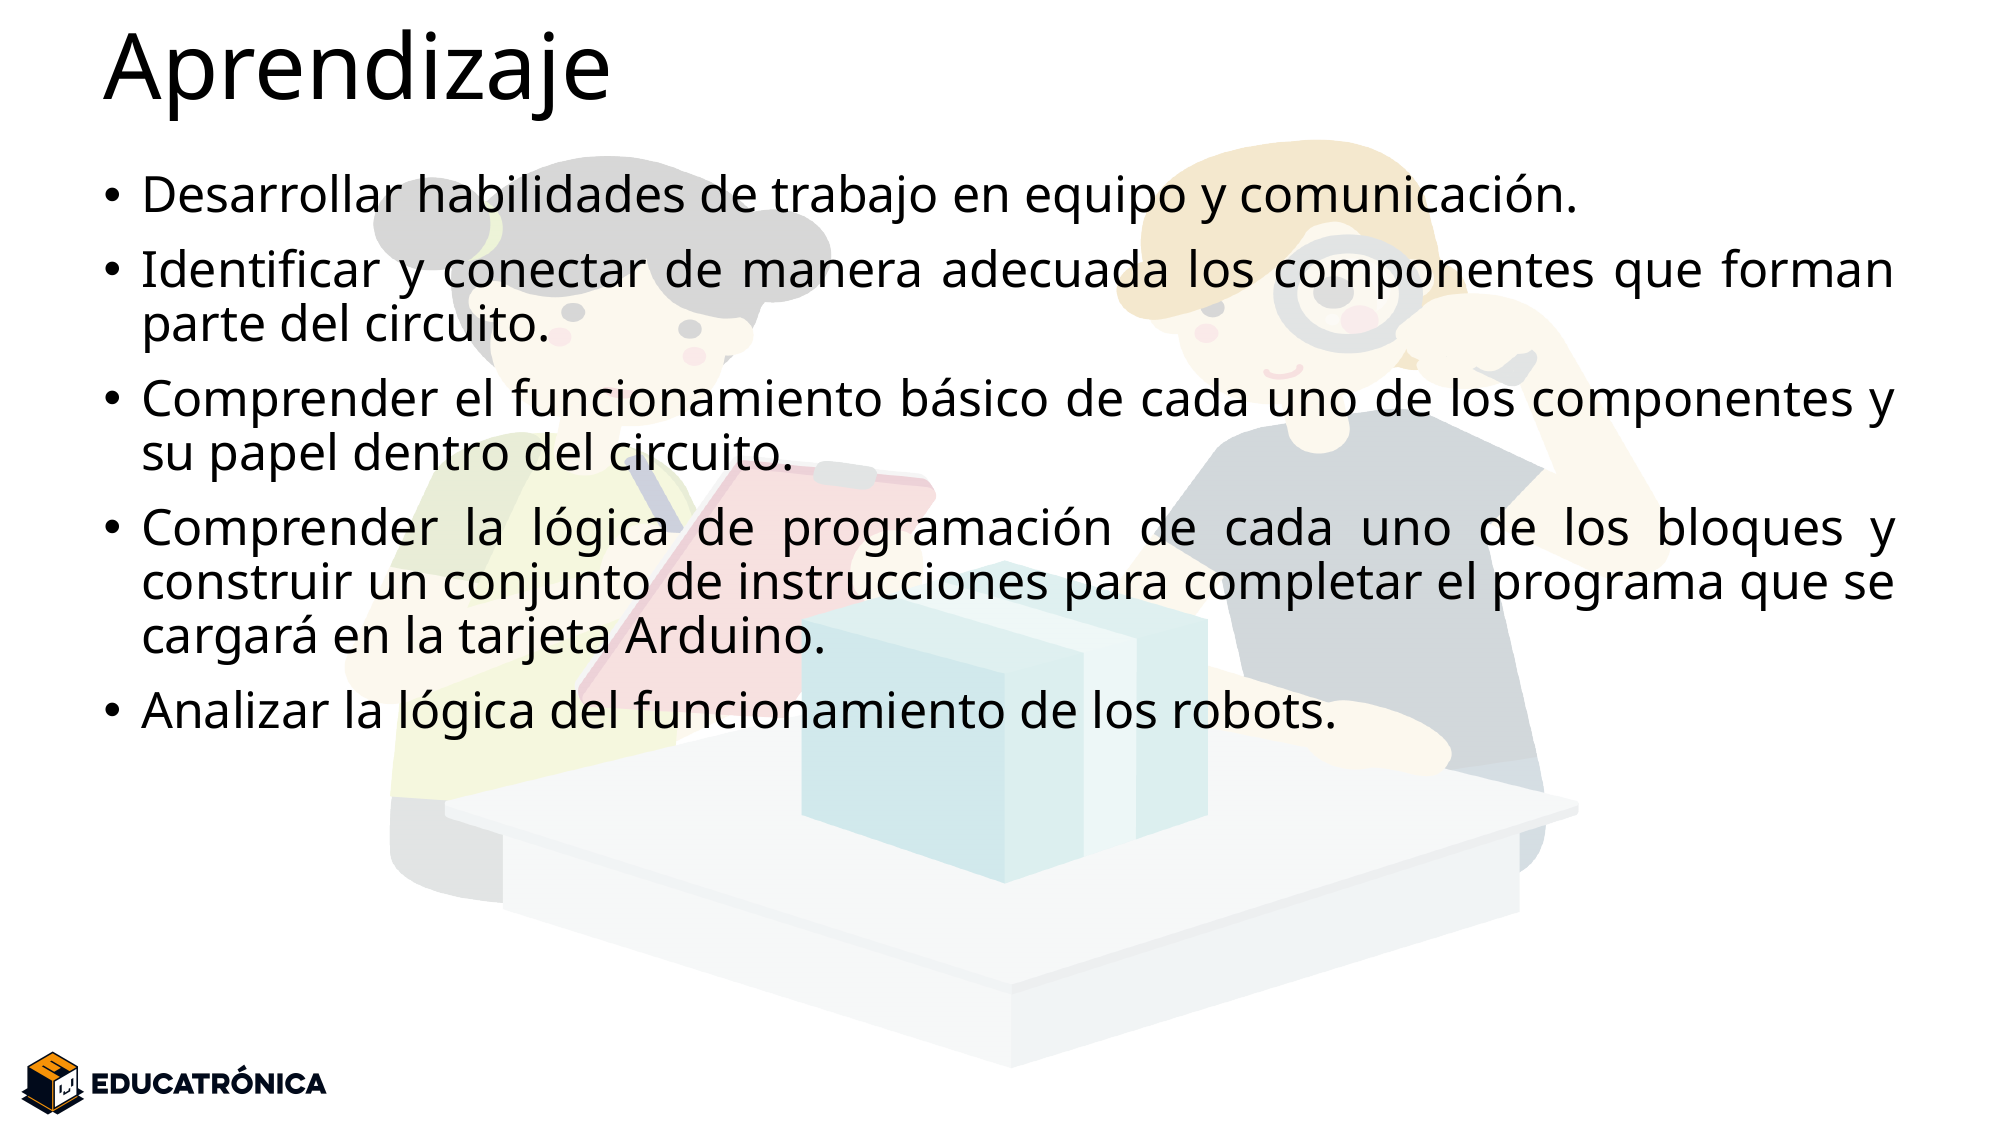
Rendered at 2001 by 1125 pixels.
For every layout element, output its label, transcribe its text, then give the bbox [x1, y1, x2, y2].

picture [19, 1048, 330, 1118]
title Aprendizaje [88, 7, 1912, 133]
list Desarrollar habilidades de trabajo en equipo y comunicación. Identificar y conectar de manera adecuada los componentes que forman parte del circuito. Comprender el funcionamiento básico de cada uno de los componentes y su papel dentro del circuito. Comprender la lógica de programación de cada uno de los bloques y construir un conjunto de instrucciones para completar el programa que se cargará en la tarjeta Arduino. Analizar la lógica del funcionamiento de los robots. [88, 162, 1912, 1037]
